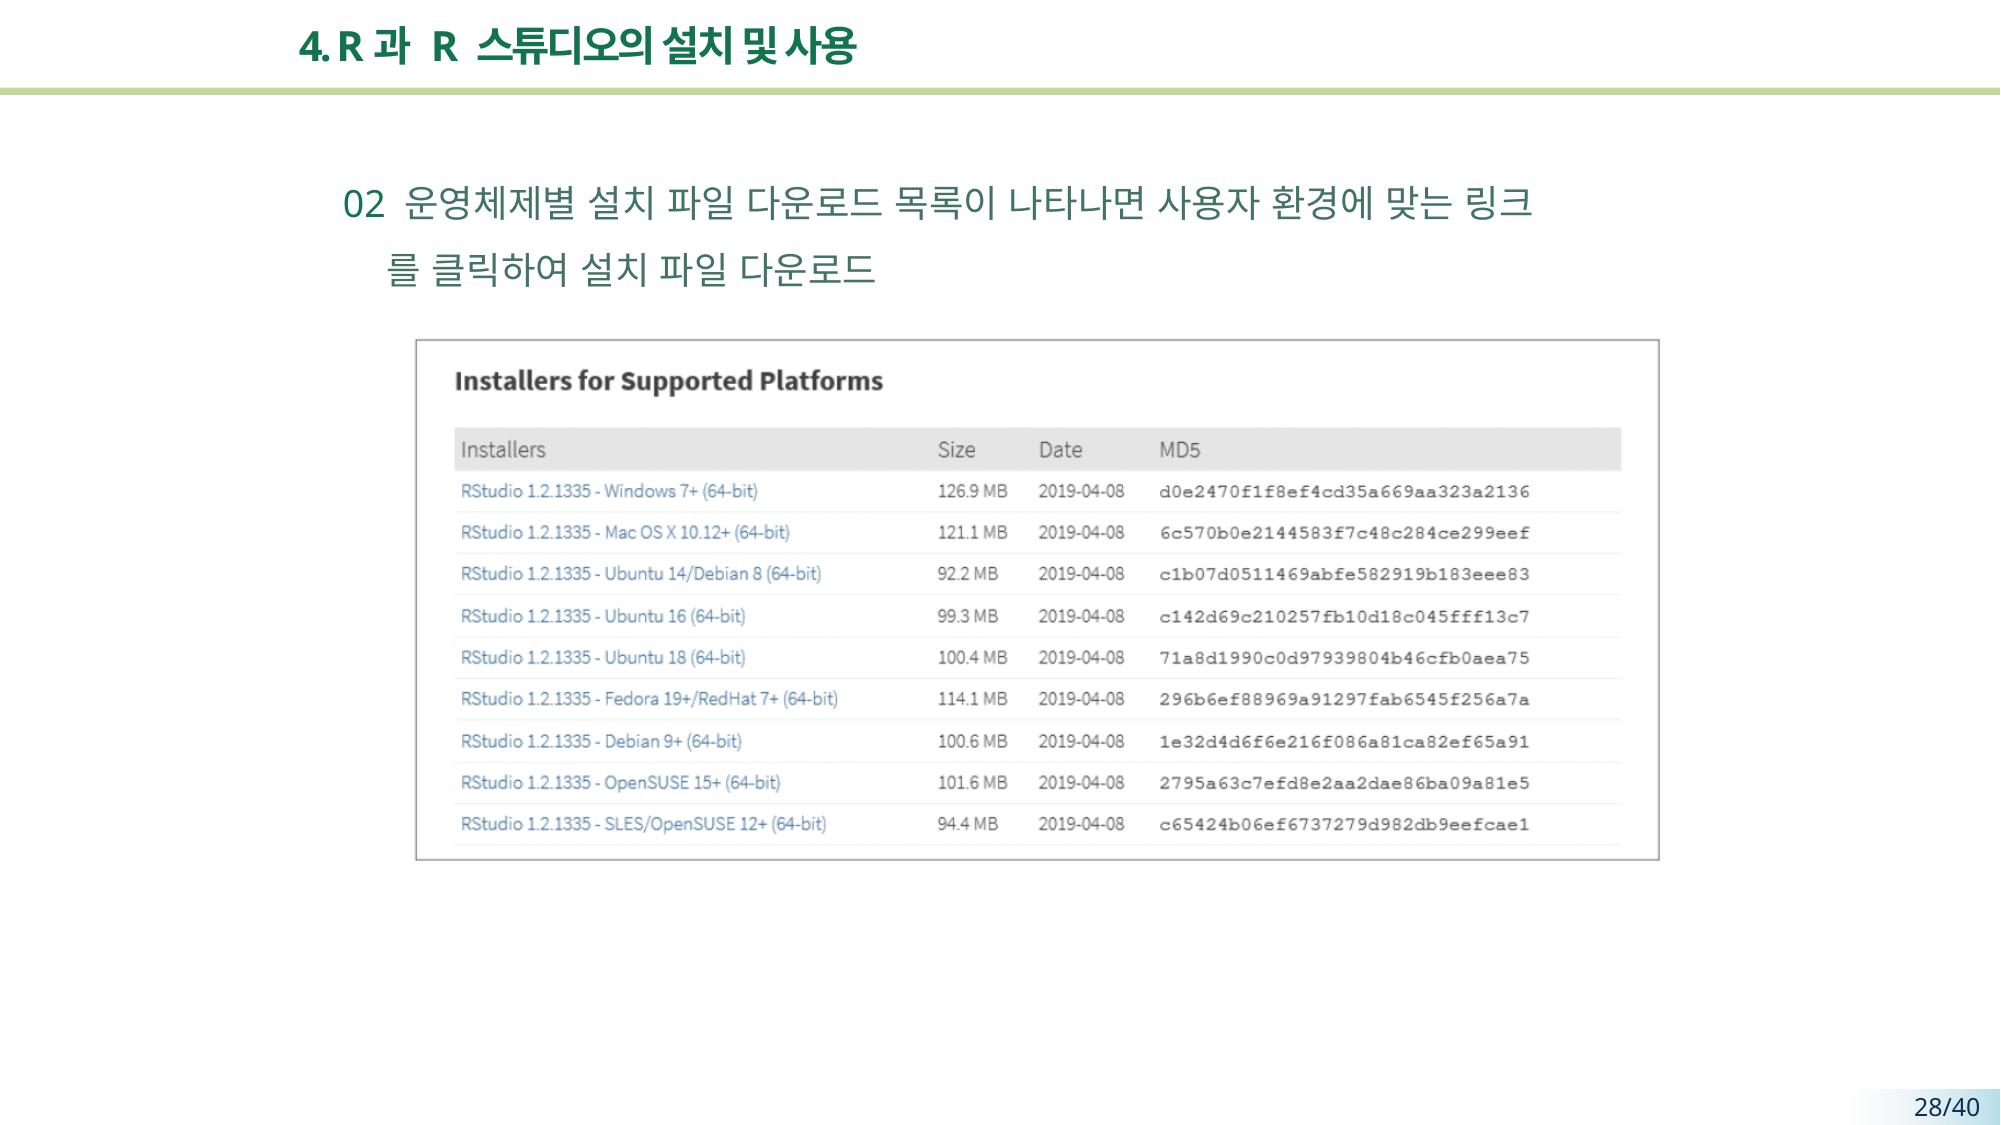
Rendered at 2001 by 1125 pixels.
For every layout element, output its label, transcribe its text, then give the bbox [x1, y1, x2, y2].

picture [409, 333, 1667, 869]
title 4. R과 R 스튜디오의 설치 및 사용 [283, 6, 1562, 84]
list 02 운영체제별 설치 파일 다운로드 목록이 나타나면 사용자 환경에 맞는 링크 를 클릭하여 설치 파일 다운로드 [298, 97, 1702, 1028]
